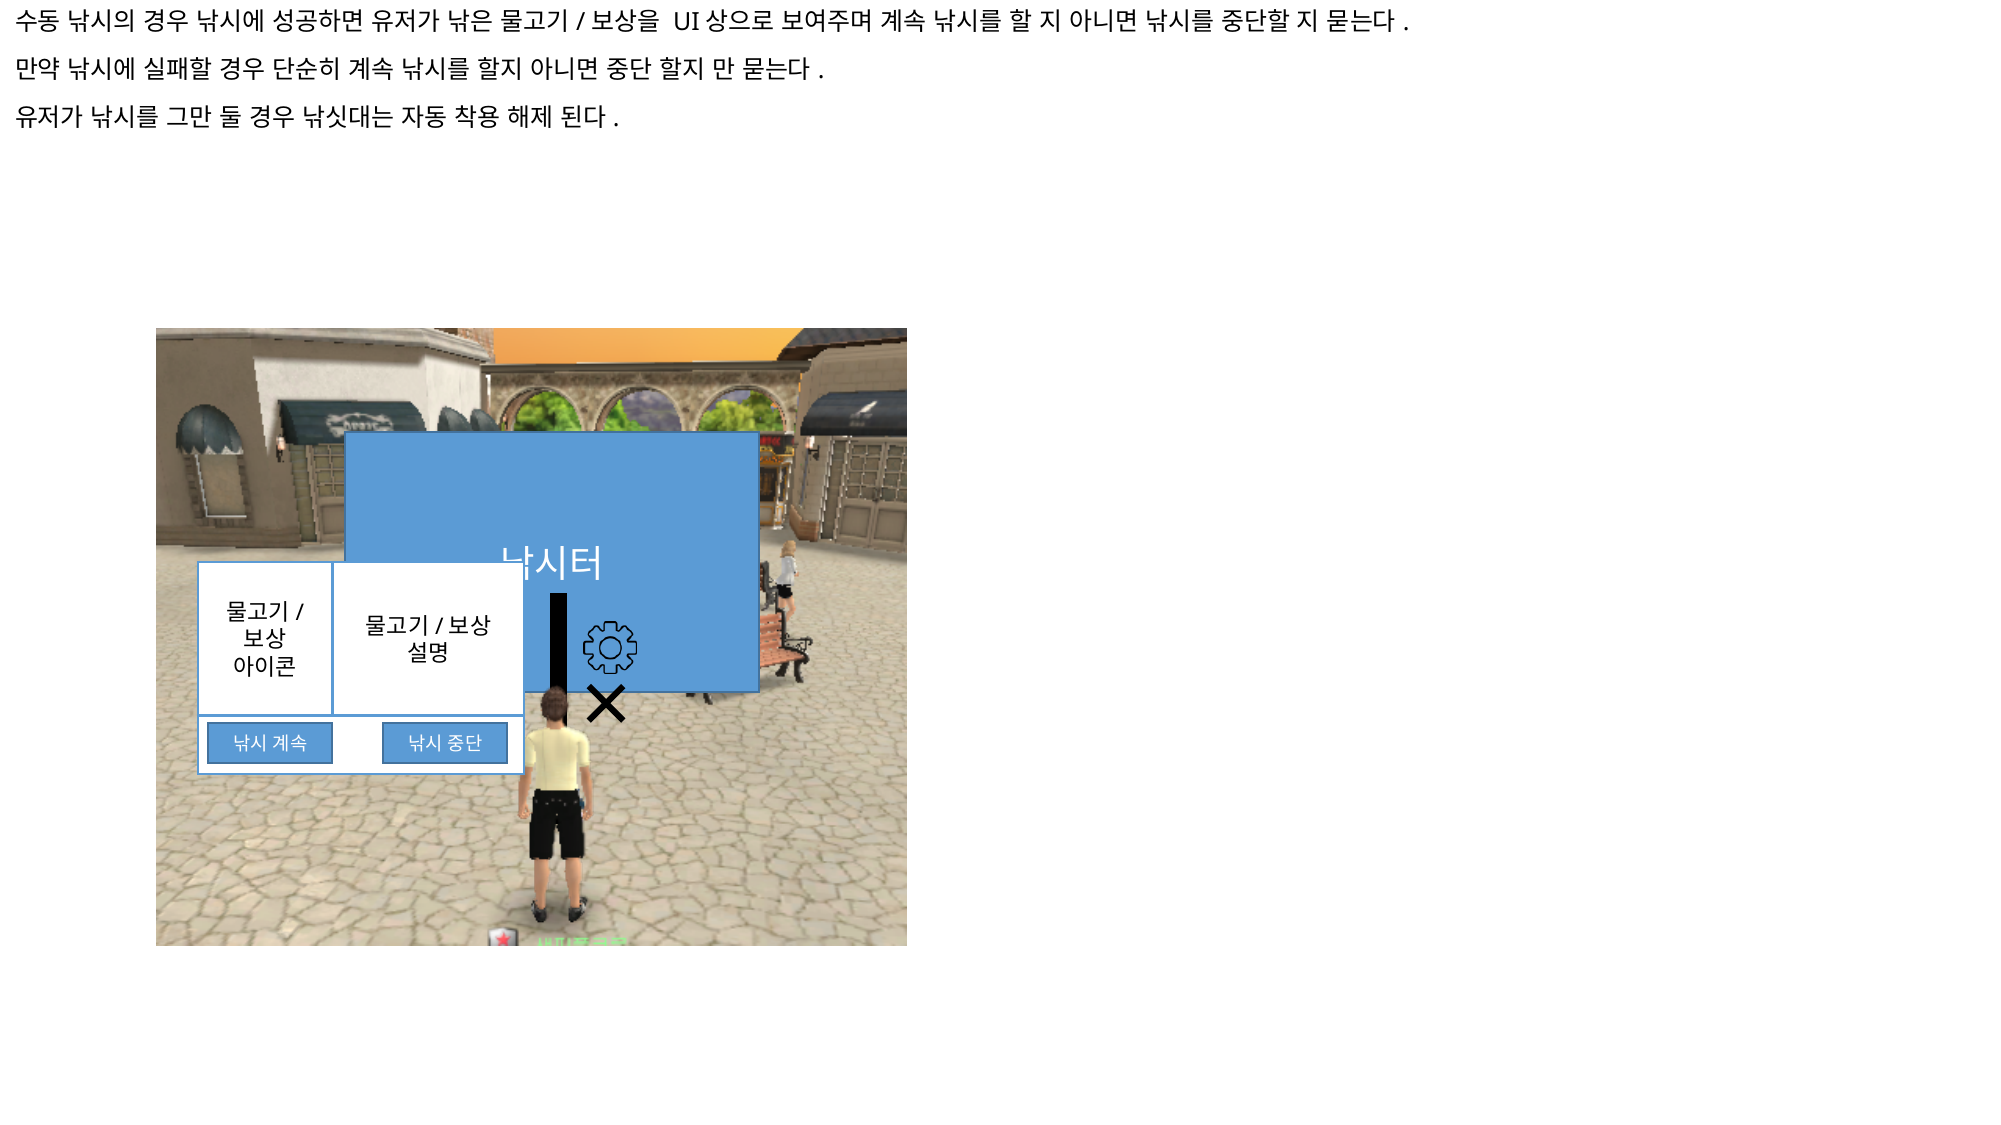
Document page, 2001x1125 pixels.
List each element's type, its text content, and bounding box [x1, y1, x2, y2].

list 수동 낚시의 경우 낚시에 성공하면 유저가 낚은 물고기/보상을 UI상으로 보여주며 계속 낚시를 할 지 아니면 낚시를 중단할 지 묻는다. 만약 낚시에 실패할 경우 단순히 계속 낚시를 할지 아니면 중단 할지 만 묻는다. 유저가 낚시를 그만 둘 경우 낚싯대는 자동 착용 해제 된다. [0, 1, 2000, 179]
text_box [197, 562, 525, 774]
picture [155, 328, 907, 946]
